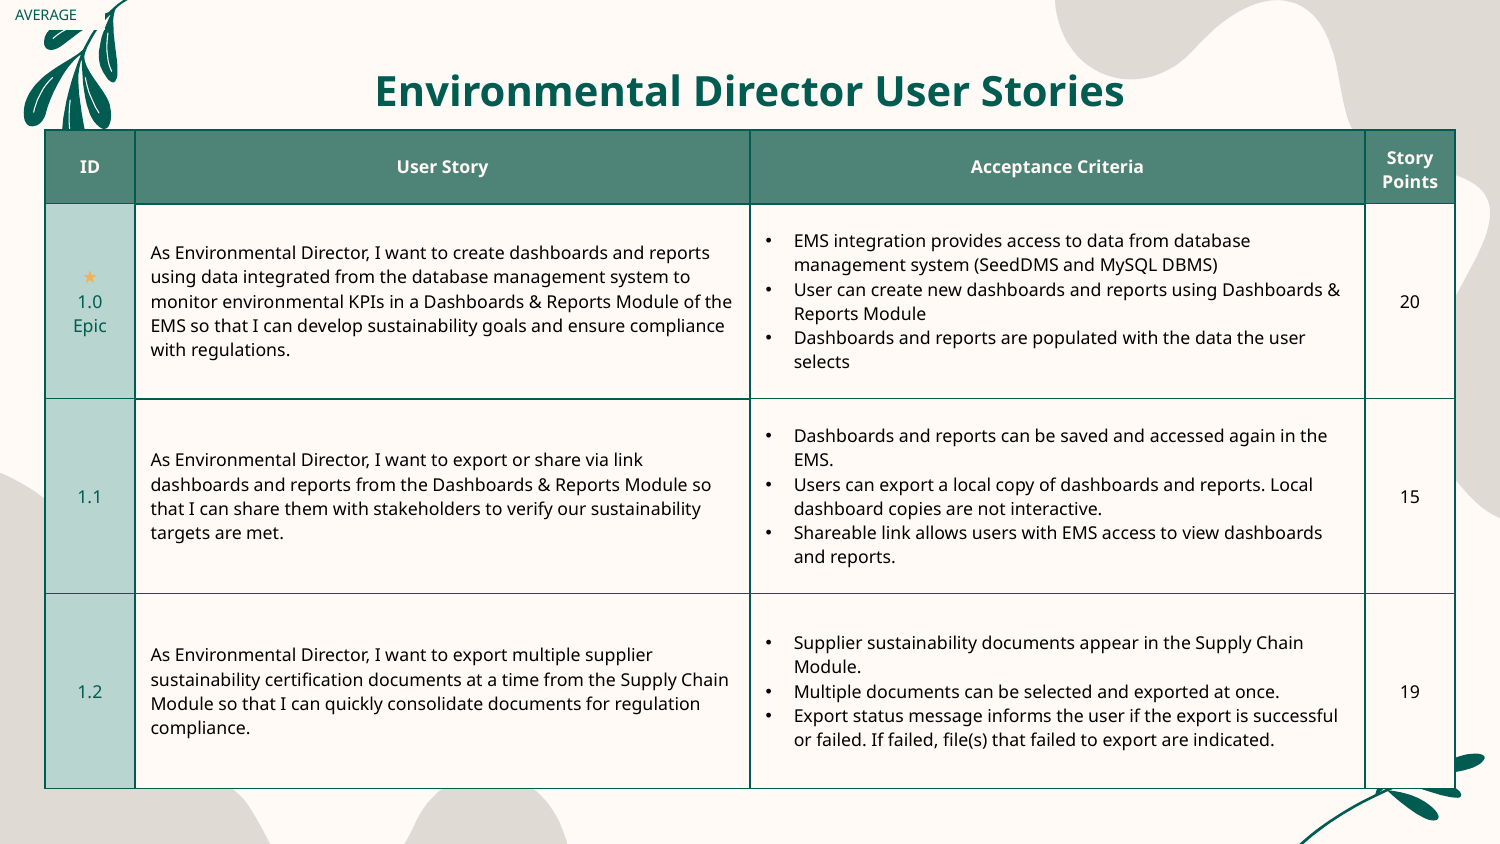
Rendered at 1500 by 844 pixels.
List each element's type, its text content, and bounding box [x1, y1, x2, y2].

table_cell 19 [1366, 594, 1454, 788]
table_cell As Environmental Director, I want to create dashboards and reports using data integrated from the database management system to monitor environmental KPIs in a Dashboards & Reports Module of the EMS so that I can develop sustainability goals and ensure compliance with regulations. [136, 205, 749, 398]
table_cell 1.2 [46, 594, 134, 788]
table_cell As Environmental Director, I want to export multiple supplier sustainability certification documents at a time from the Supply Chain Module so that I can quickly consolidate documents for regulation compliance. [136, 594, 749, 788]
table_cell 1.1 [46, 399, 134, 593]
table_cell Supplier sustainability documents appear in the Supply Chain Module. Multiple documents can be selected and exported at once. Export status message informs the user if the export is successful or failed. If failed, file(s) that failed to export are indicated. [751, 594, 1364, 788]
table_cell 20 [1366, 204, 1454, 398]
table_cell EMS integration provides access to data from database management system (SeedDMS and MySQL DBMS) User can create new dashboards and reports using Dashboards & Reports Module Dashboards and reports are populated with the data the user selects [751, 205, 1364, 398]
table_cell 15 [1366, 399, 1454, 593]
table_cell ★ 1.0 Epic [46, 204, 134, 398]
table_header Story Points [1366, 131, 1454, 203]
table_header Acceptance Criteria [751, 131, 1364, 203]
table_header ID [46, 131, 134, 203]
title Environmental Director User Stories [117, 49, 1383, 129]
table_cell As Environmental Director, I want to export or share via link dashboards and reports from the Dashboards & Reports Module so that I can share them with stakeholders to verify our sustainability targets are met. [136, 400, 749, 593]
table_header User Story [136, 131, 749, 203]
text_box AVERAGE [0, 0, 105, 30]
table_cell Dashboards and reports can be saved and accessed again in the EMS. Users can export a local copy of dashboards and reports. Local dashboard copies are not interactive. Shareable link allows users with EMS access to view dashboards and reports. [751, 399, 1364, 593]
